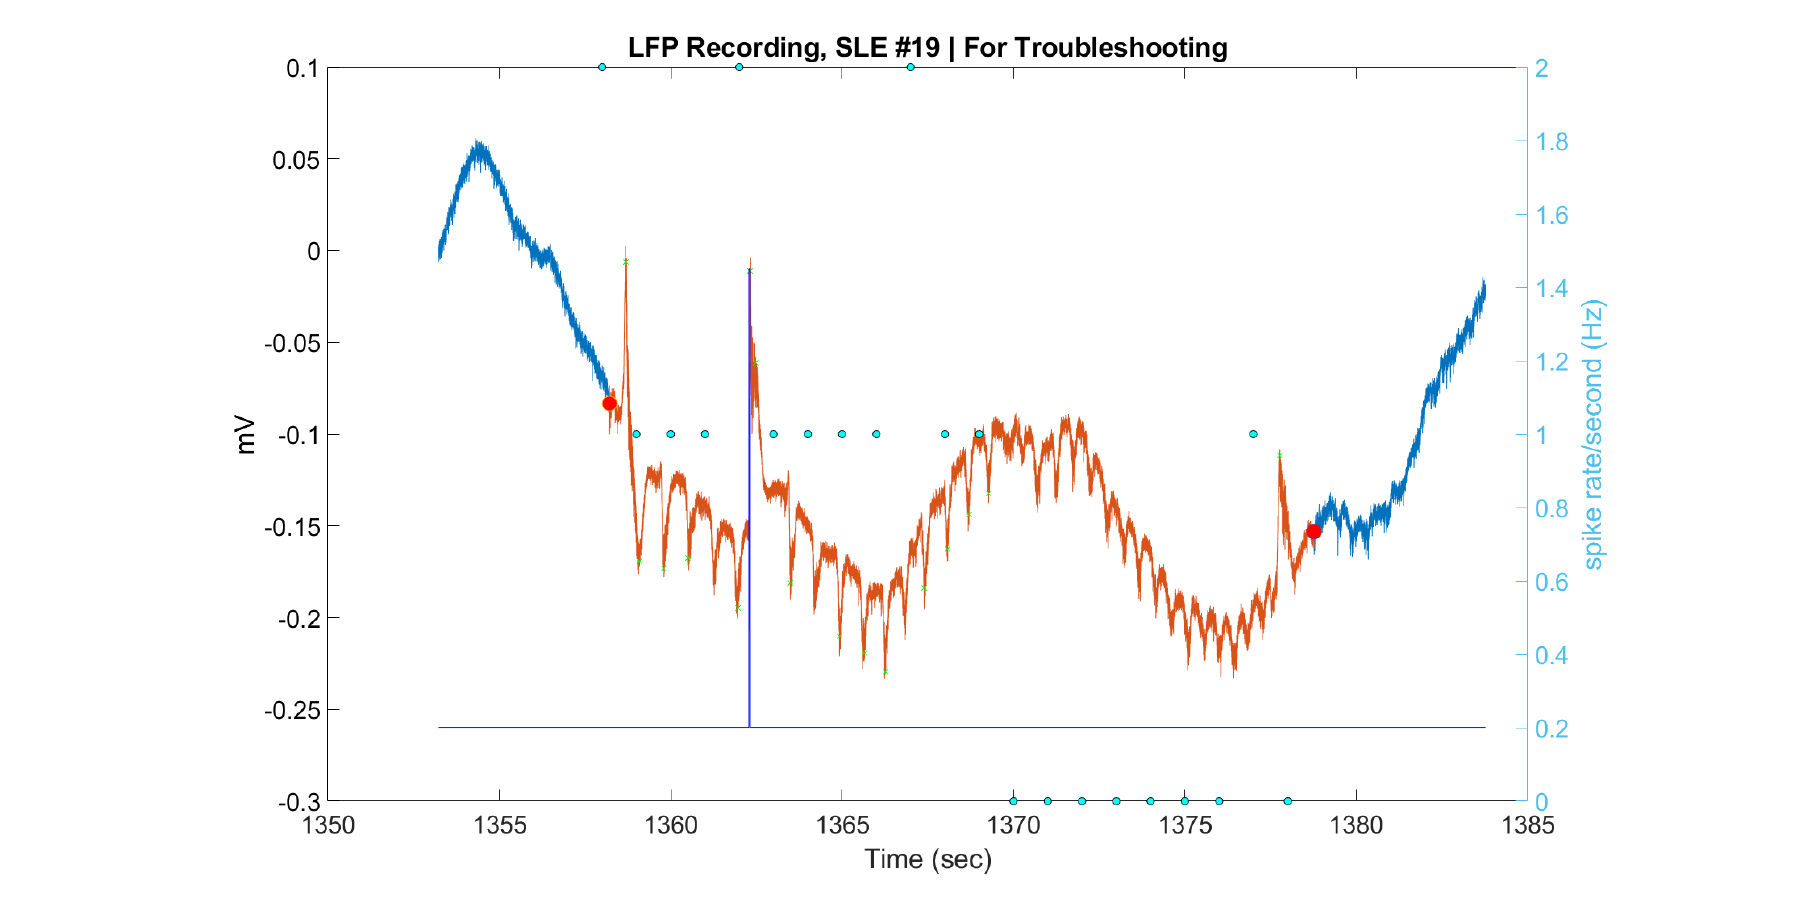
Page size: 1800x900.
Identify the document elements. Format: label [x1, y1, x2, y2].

picture [126, 0, 1674, 900]
